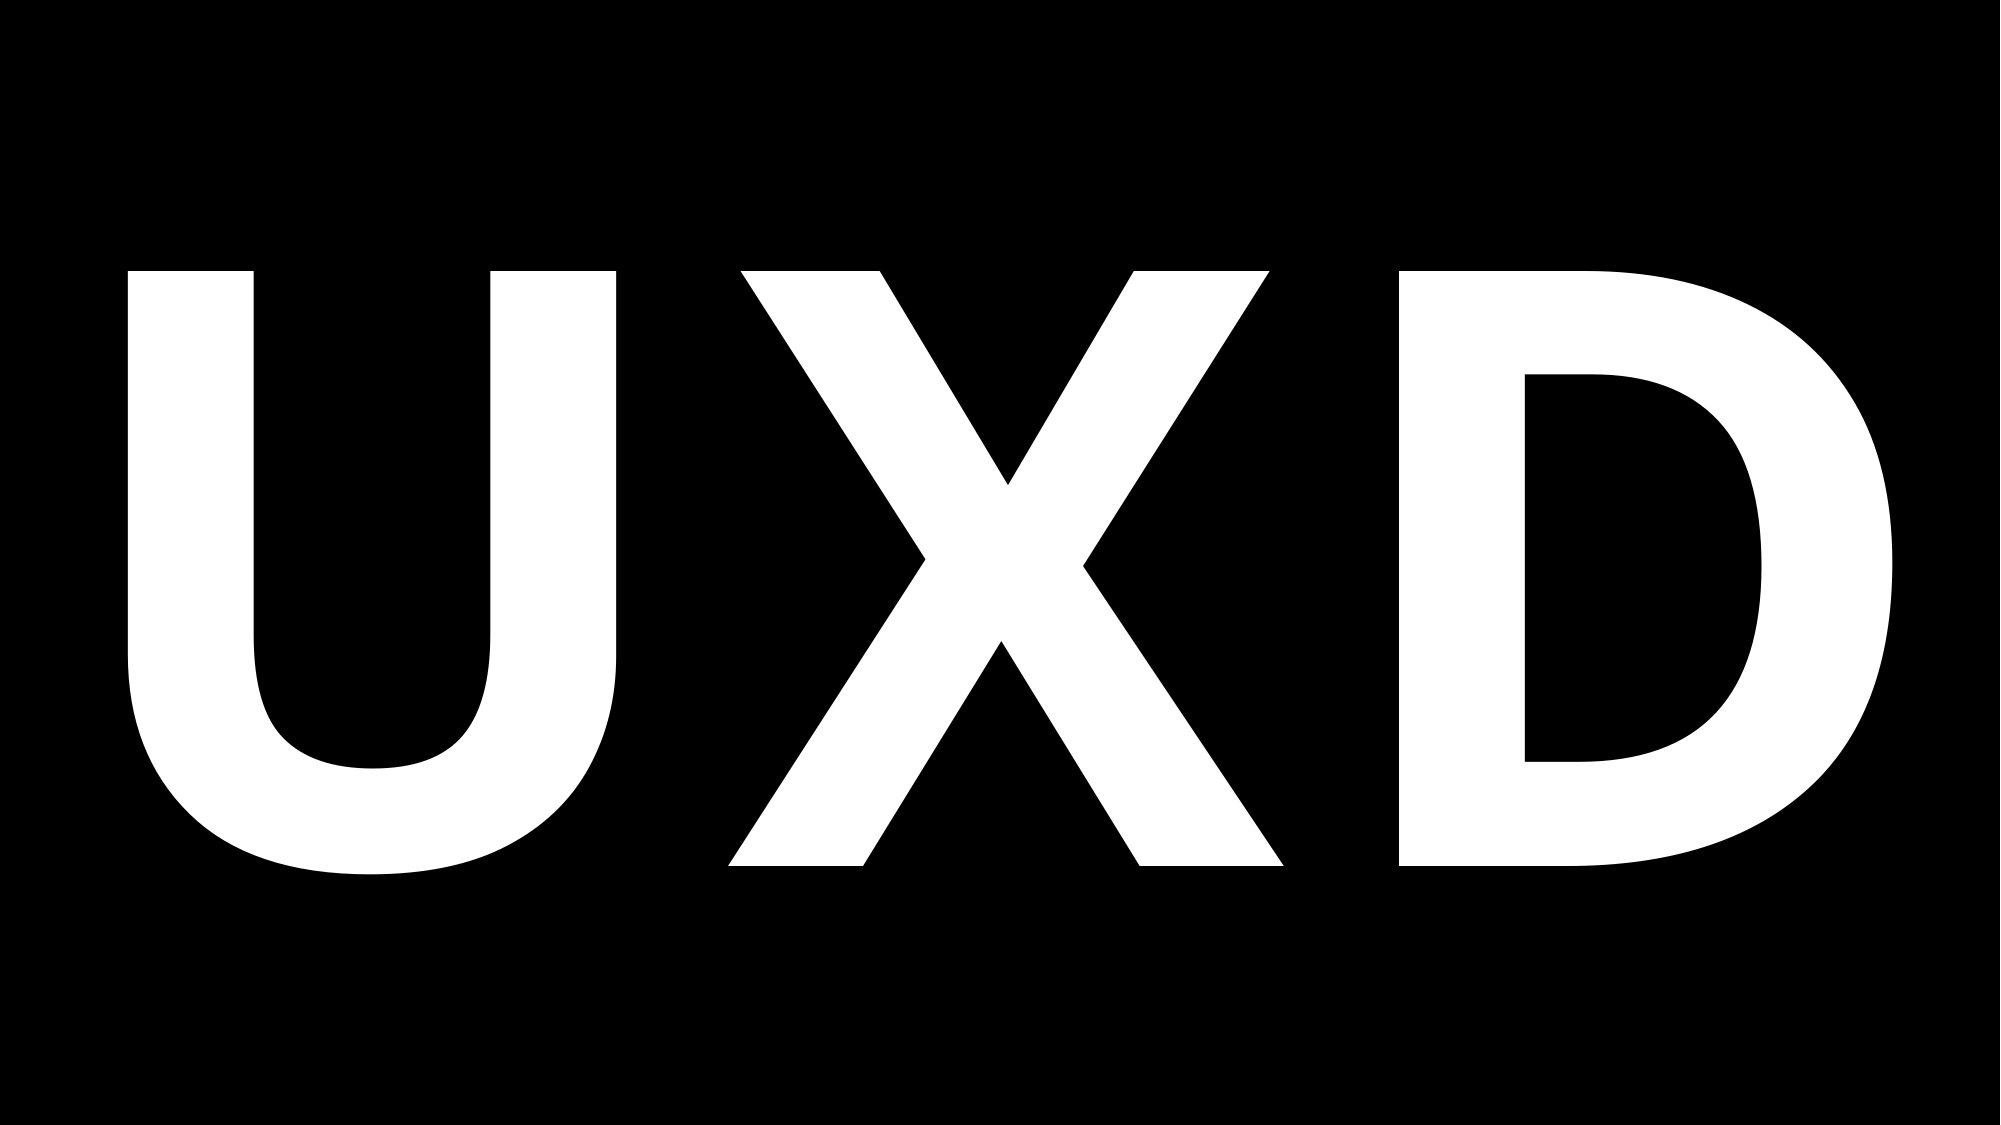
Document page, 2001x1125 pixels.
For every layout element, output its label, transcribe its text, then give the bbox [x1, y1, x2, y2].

text_box UXD [0, 330, 2000, 1054]
